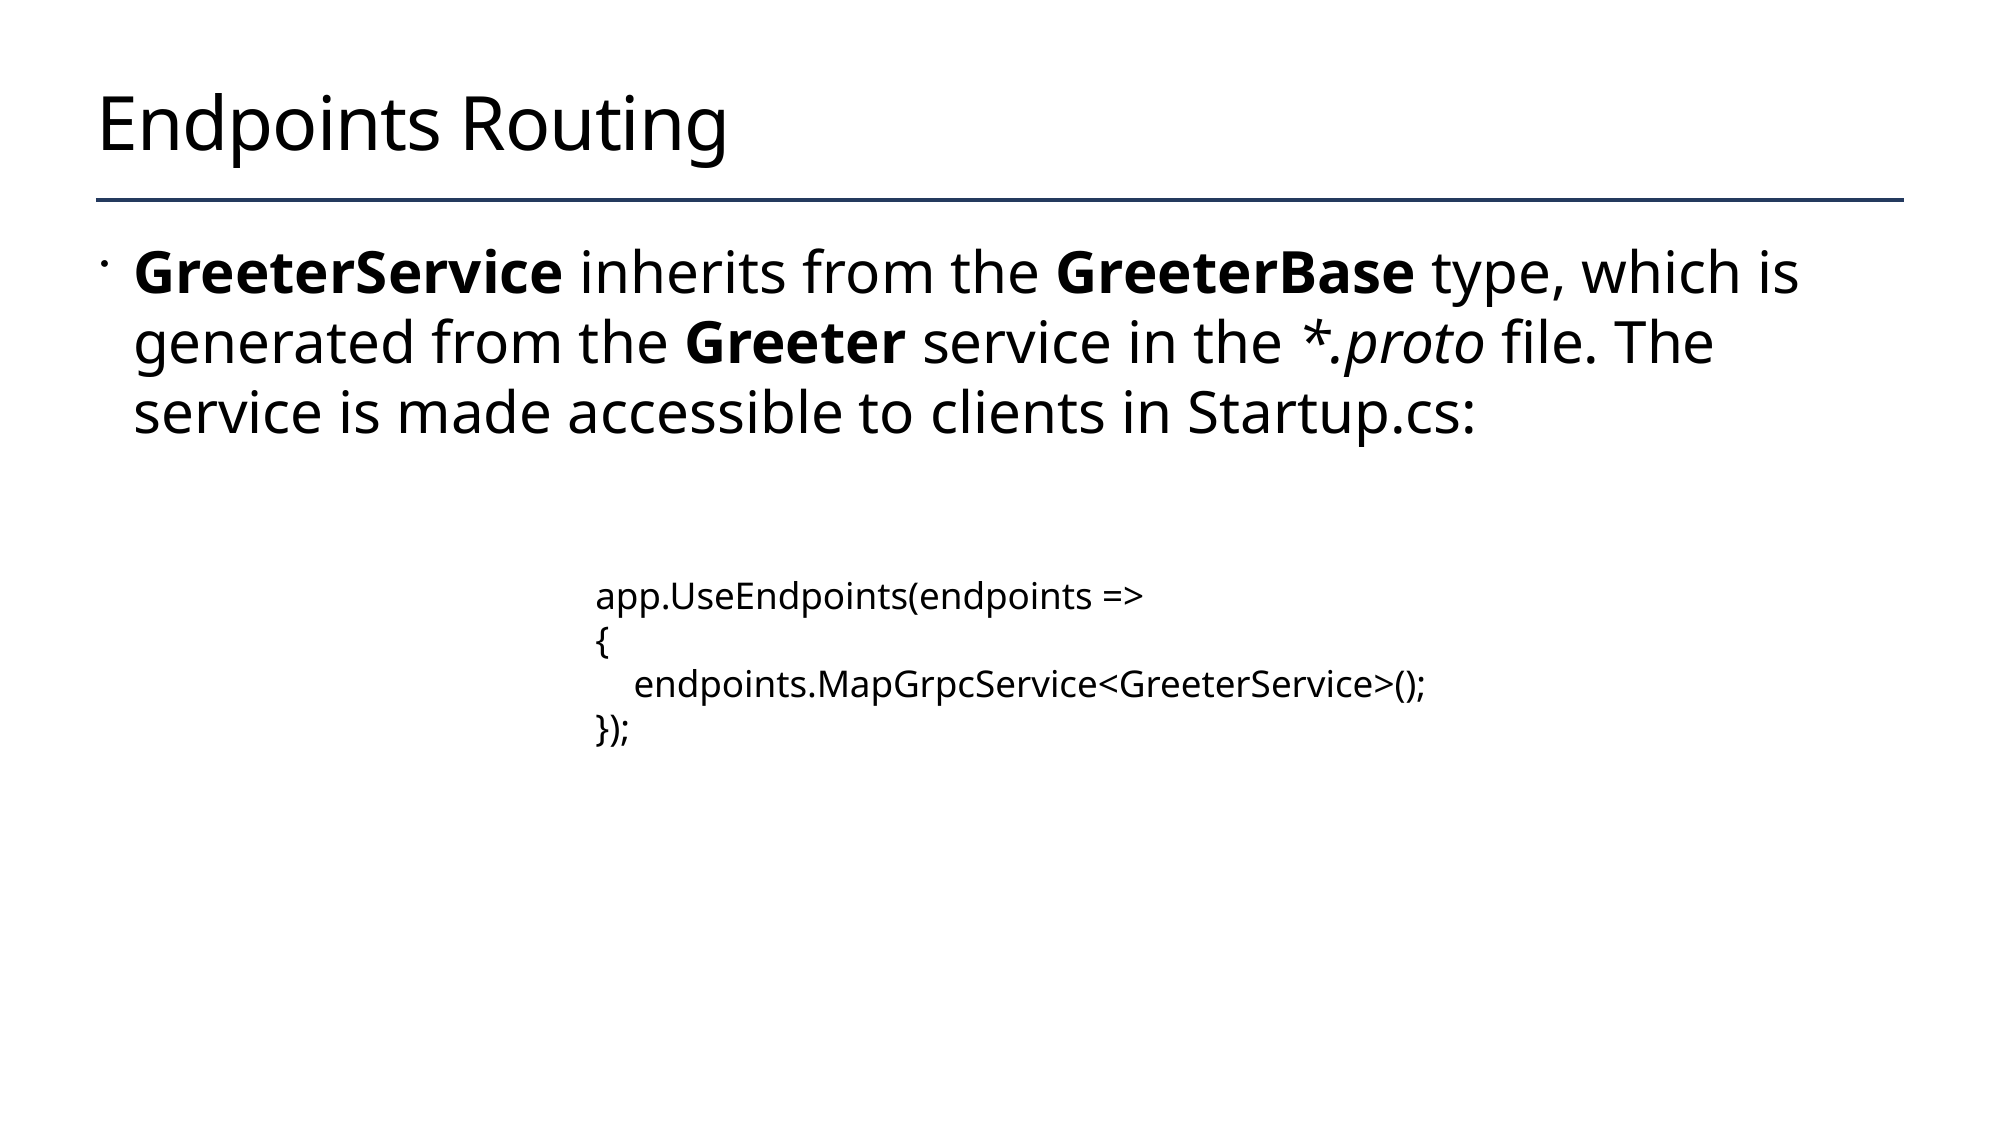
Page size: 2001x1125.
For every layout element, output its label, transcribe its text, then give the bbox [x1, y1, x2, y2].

title Endpoints Routing [96, 75, 1904, 166]
text_box app.UseEndpoints(endpoints => { endpoints.MapGrpcService<GreeterService>(); }); [580, 564, 1691, 757]
list GreeterService inherits from the GreeterBase type, which is generated from the Greeter service in the *.proto file. The service is made accessible to clients in Startup.cs: [95, 235, 1904, 448]
